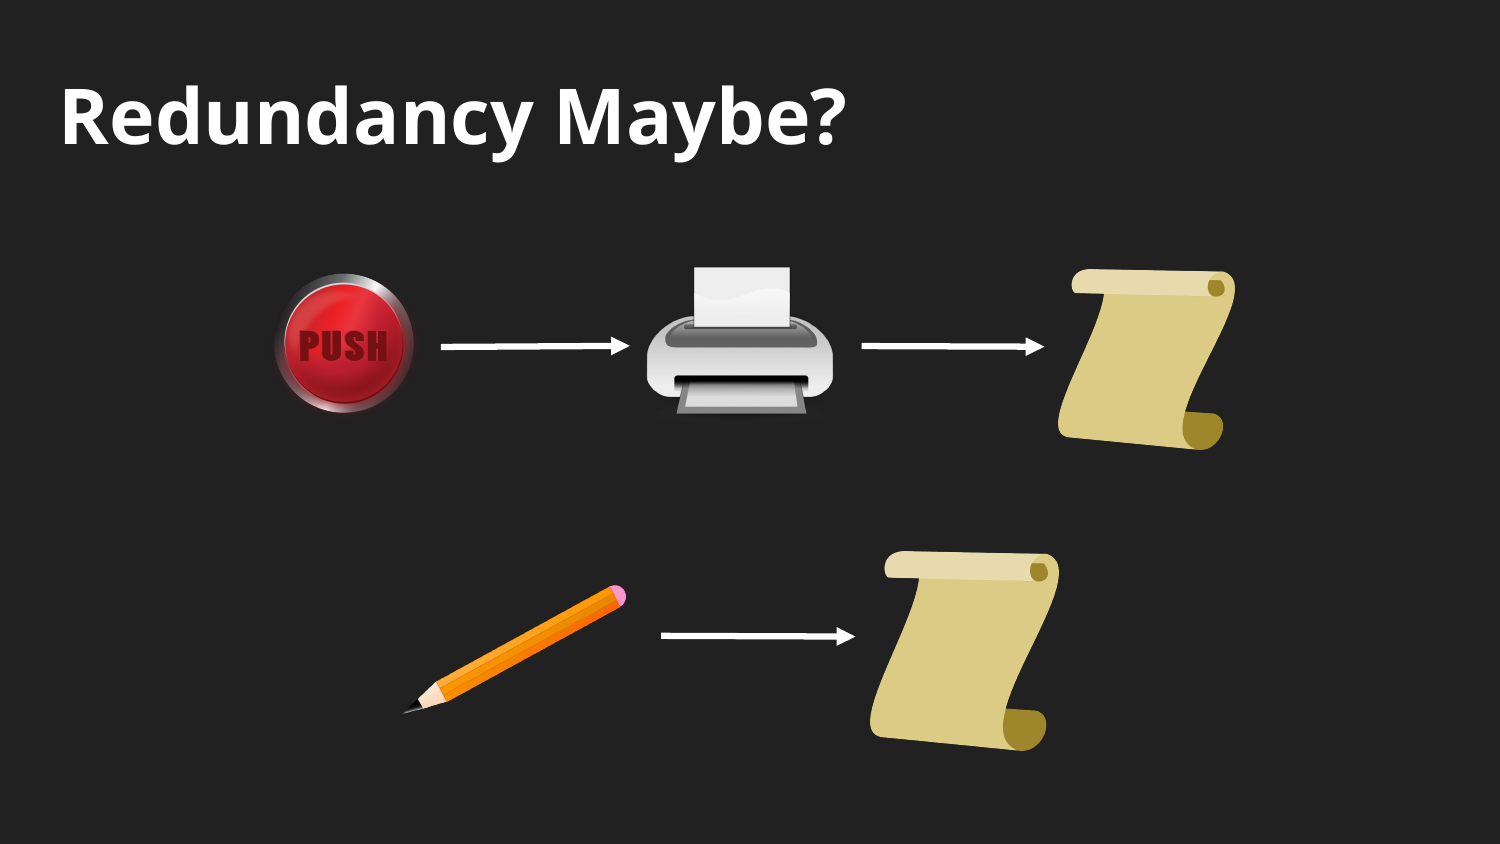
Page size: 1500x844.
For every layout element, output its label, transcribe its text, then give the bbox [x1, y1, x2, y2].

text_box Redundancy Maybe? [43, 52, 916, 176]
picture [393, 524, 635, 776]
picture [1058, 269, 1236, 450]
picture [264, 269, 425, 424]
picture [646, 251, 836, 441]
picture [869, 551, 1059, 751]
